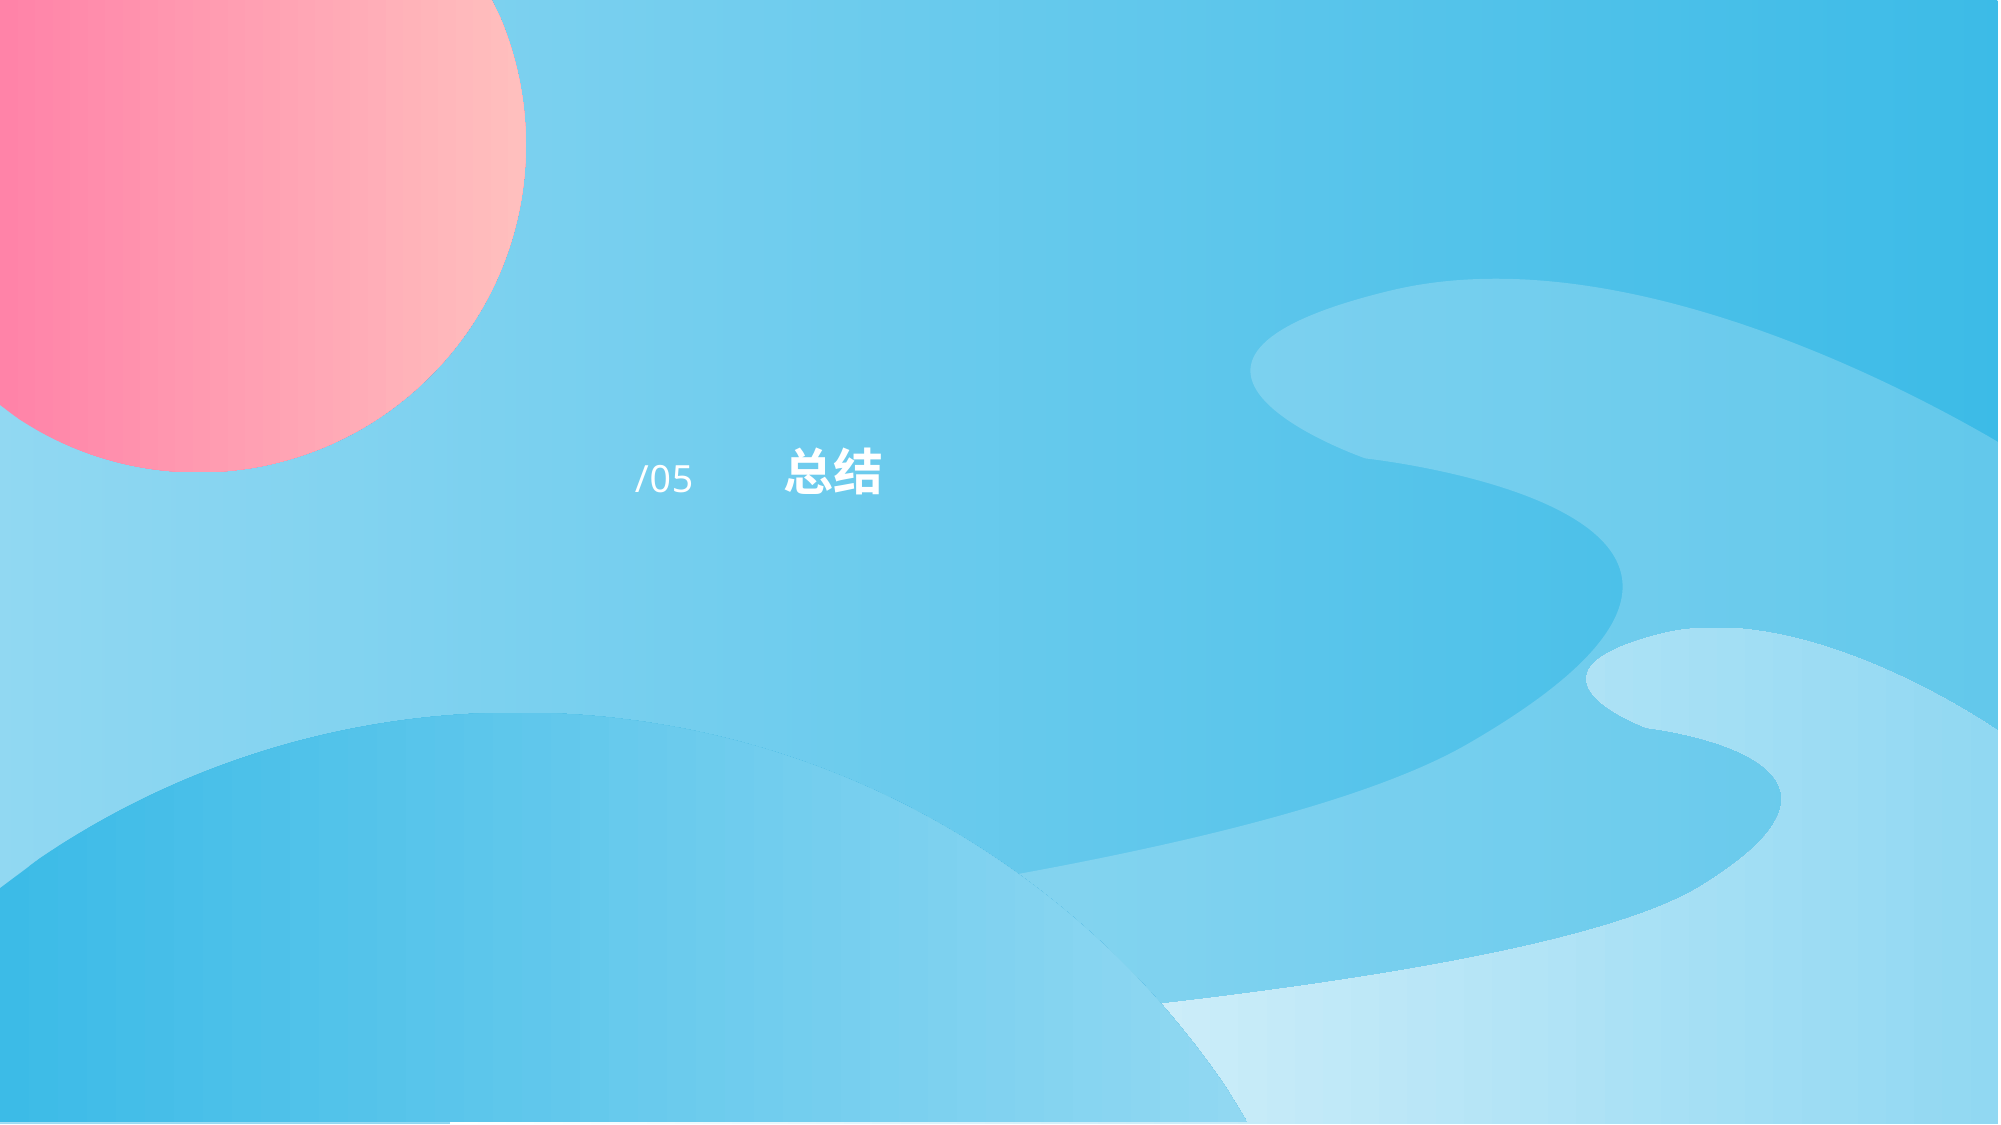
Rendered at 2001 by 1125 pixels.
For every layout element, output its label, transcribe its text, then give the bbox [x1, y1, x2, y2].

text_box 总结 [768, 363, 1657, 509]
text_box /05 [620, 447, 709, 507]
